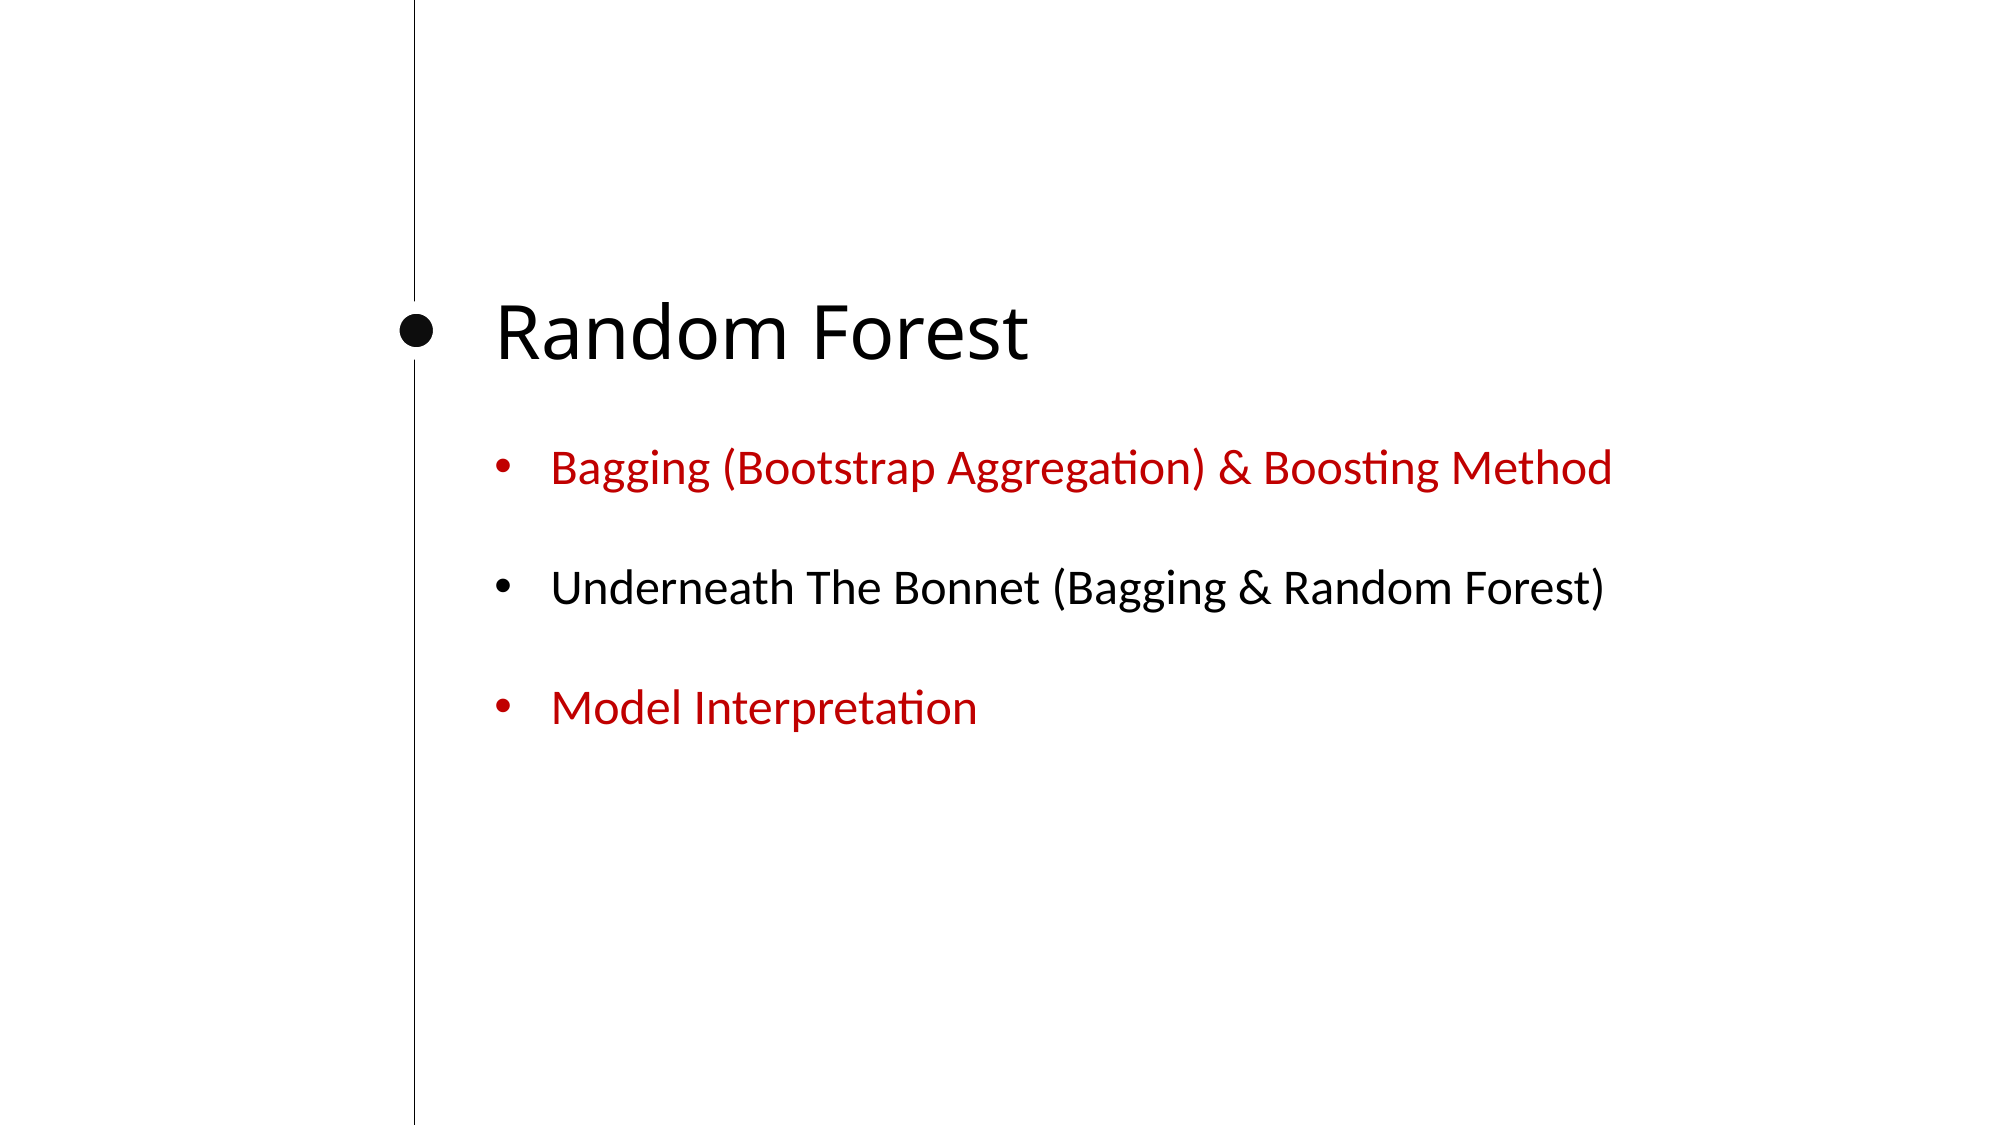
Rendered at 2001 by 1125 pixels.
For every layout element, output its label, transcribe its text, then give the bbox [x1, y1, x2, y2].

text_box [392, 306, 414, 355]
text_box Random Forest [479, 277, 1356, 383]
text_box Bagging (Bootstrap Aggregation) & Boosting Method Underneath The Bonnet (Bagging & Random Forest) Model Interpretation [479, 427, 1777, 743]
text_box [415, 306, 441, 355]
